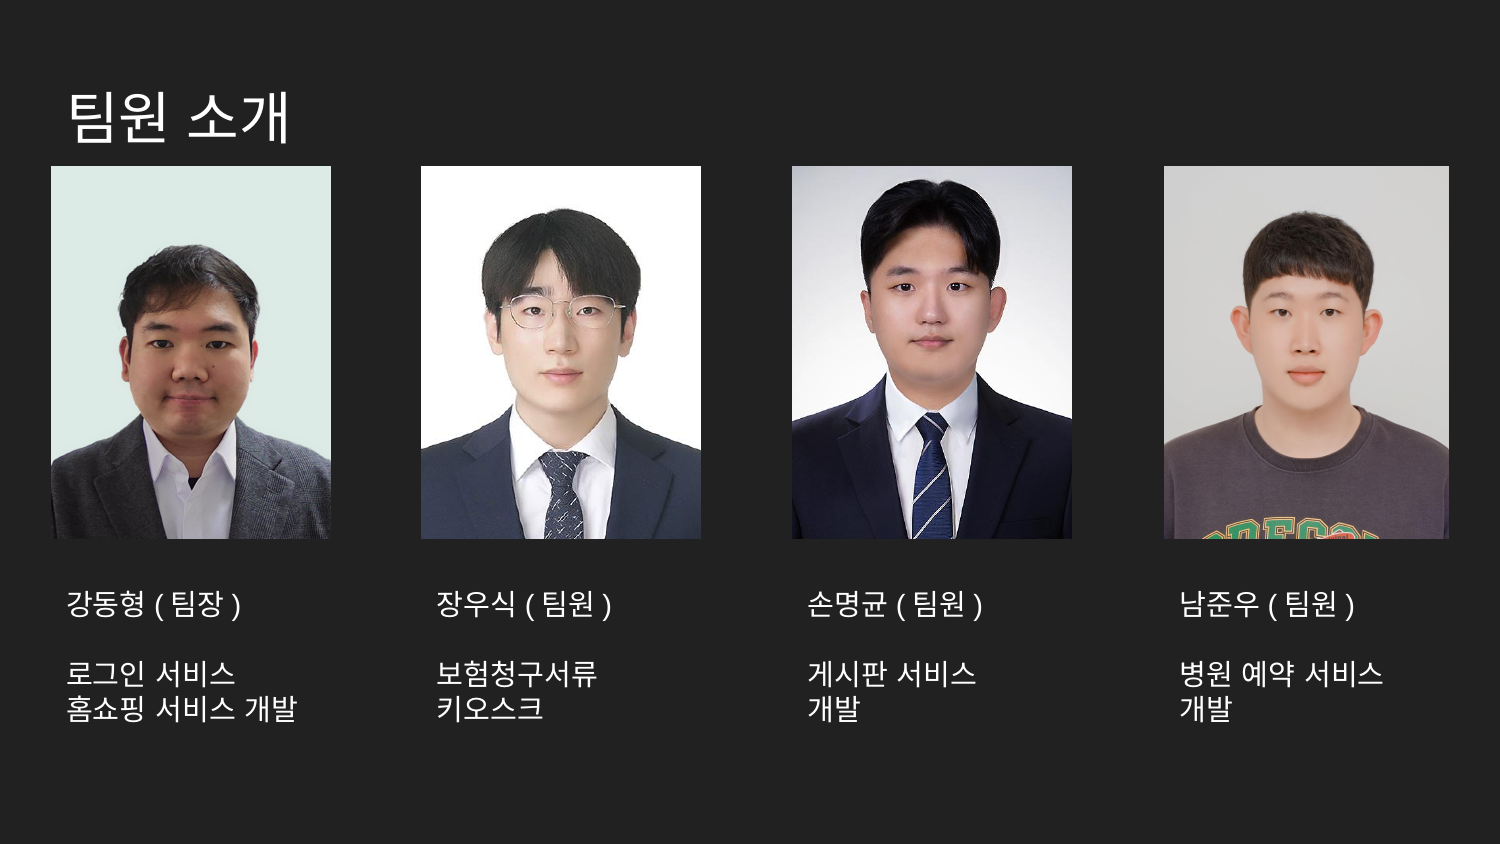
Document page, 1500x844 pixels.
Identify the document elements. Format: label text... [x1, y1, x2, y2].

text_box 손명균(팀원) 게시판 서비스 개발 [792, 571, 1065, 817]
text_box 남준우(팀원) 병원 예약 서비스 개발 [1164, 571, 1426, 744]
text_box 강동형(팀장) 로그인 서비스 홈쇼핑 서비스 개발 [51, 571, 323, 817]
picture [421, 166, 702, 539]
picture [50, 166, 331, 539]
text_box 장우식(팀원) 보험청구서류 키오스크 [421, 571, 694, 817]
title 팀원 소개 [51, 72, 1449, 167]
picture [792, 166, 1073, 540]
picture [1164, 166, 1450, 540]
